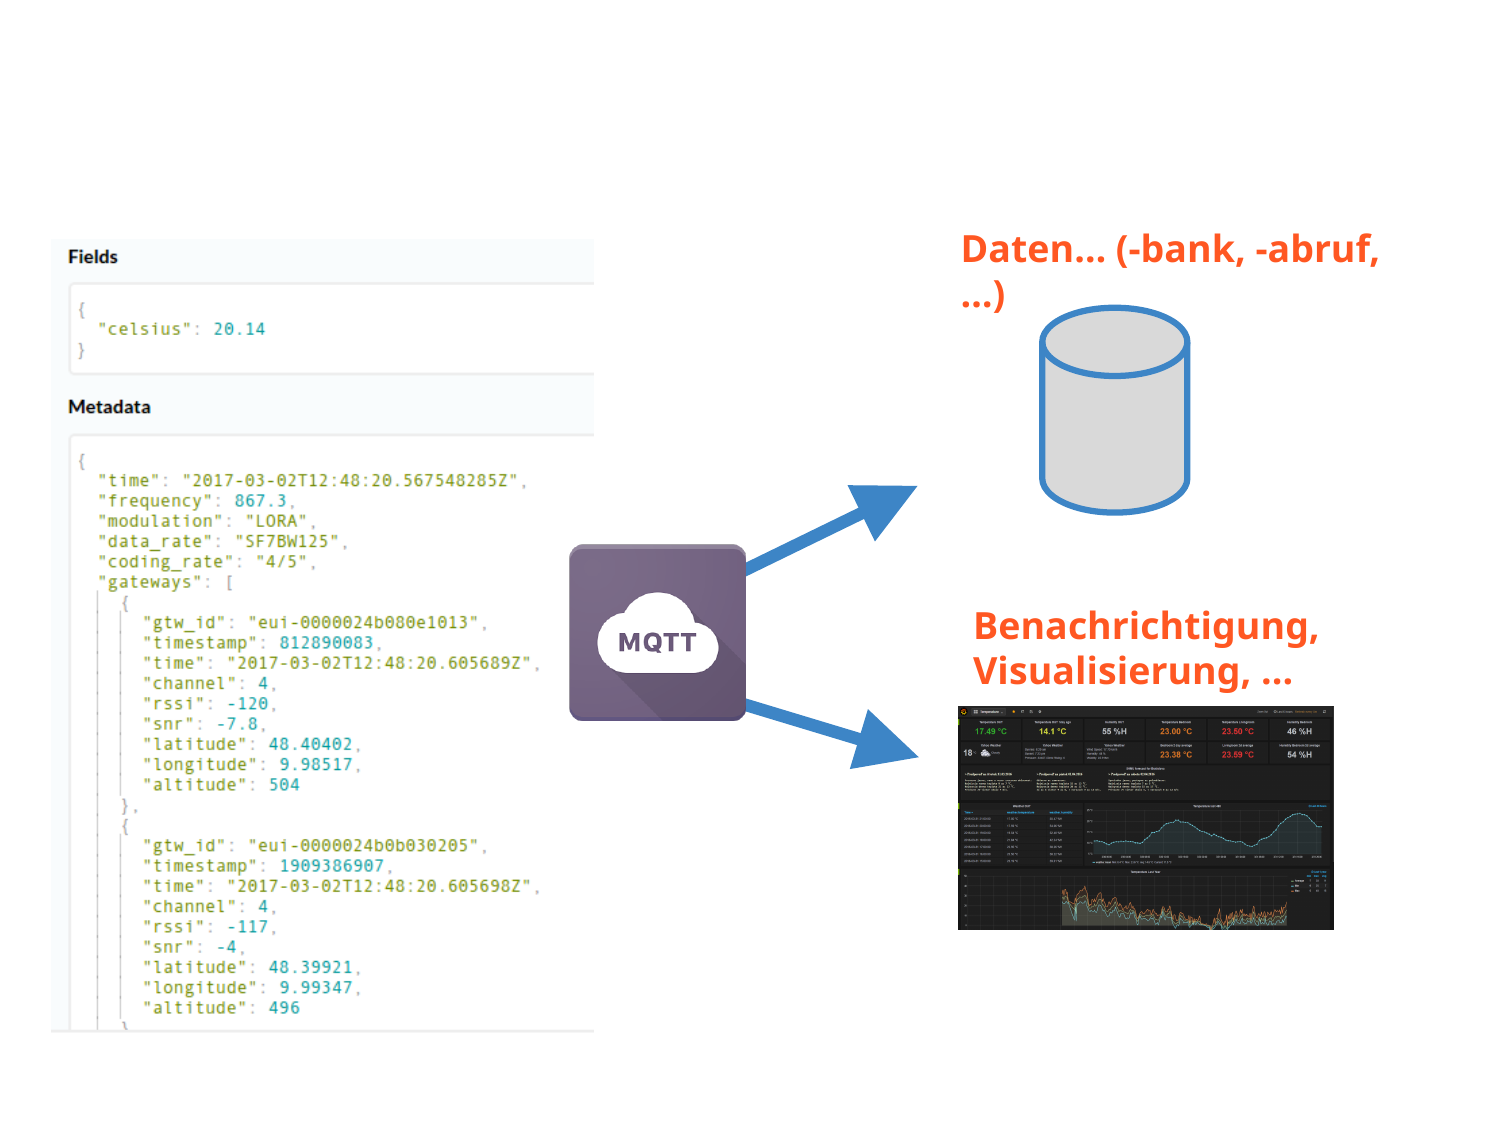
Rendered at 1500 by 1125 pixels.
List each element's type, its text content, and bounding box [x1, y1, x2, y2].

picture [957, 706, 1335, 930]
picture [50, 238, 770, 1057]
text_box Benachrichtigung, Visualisierung, ... [958, 587, 1370, 651]
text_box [709, 693, 919, 758]
text_box [1042, 307, 1188, 513]
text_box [709, 485, 918, 588]
text_box Daten… (-bank, -abruf, …) [945, 210, 1450, 274]
